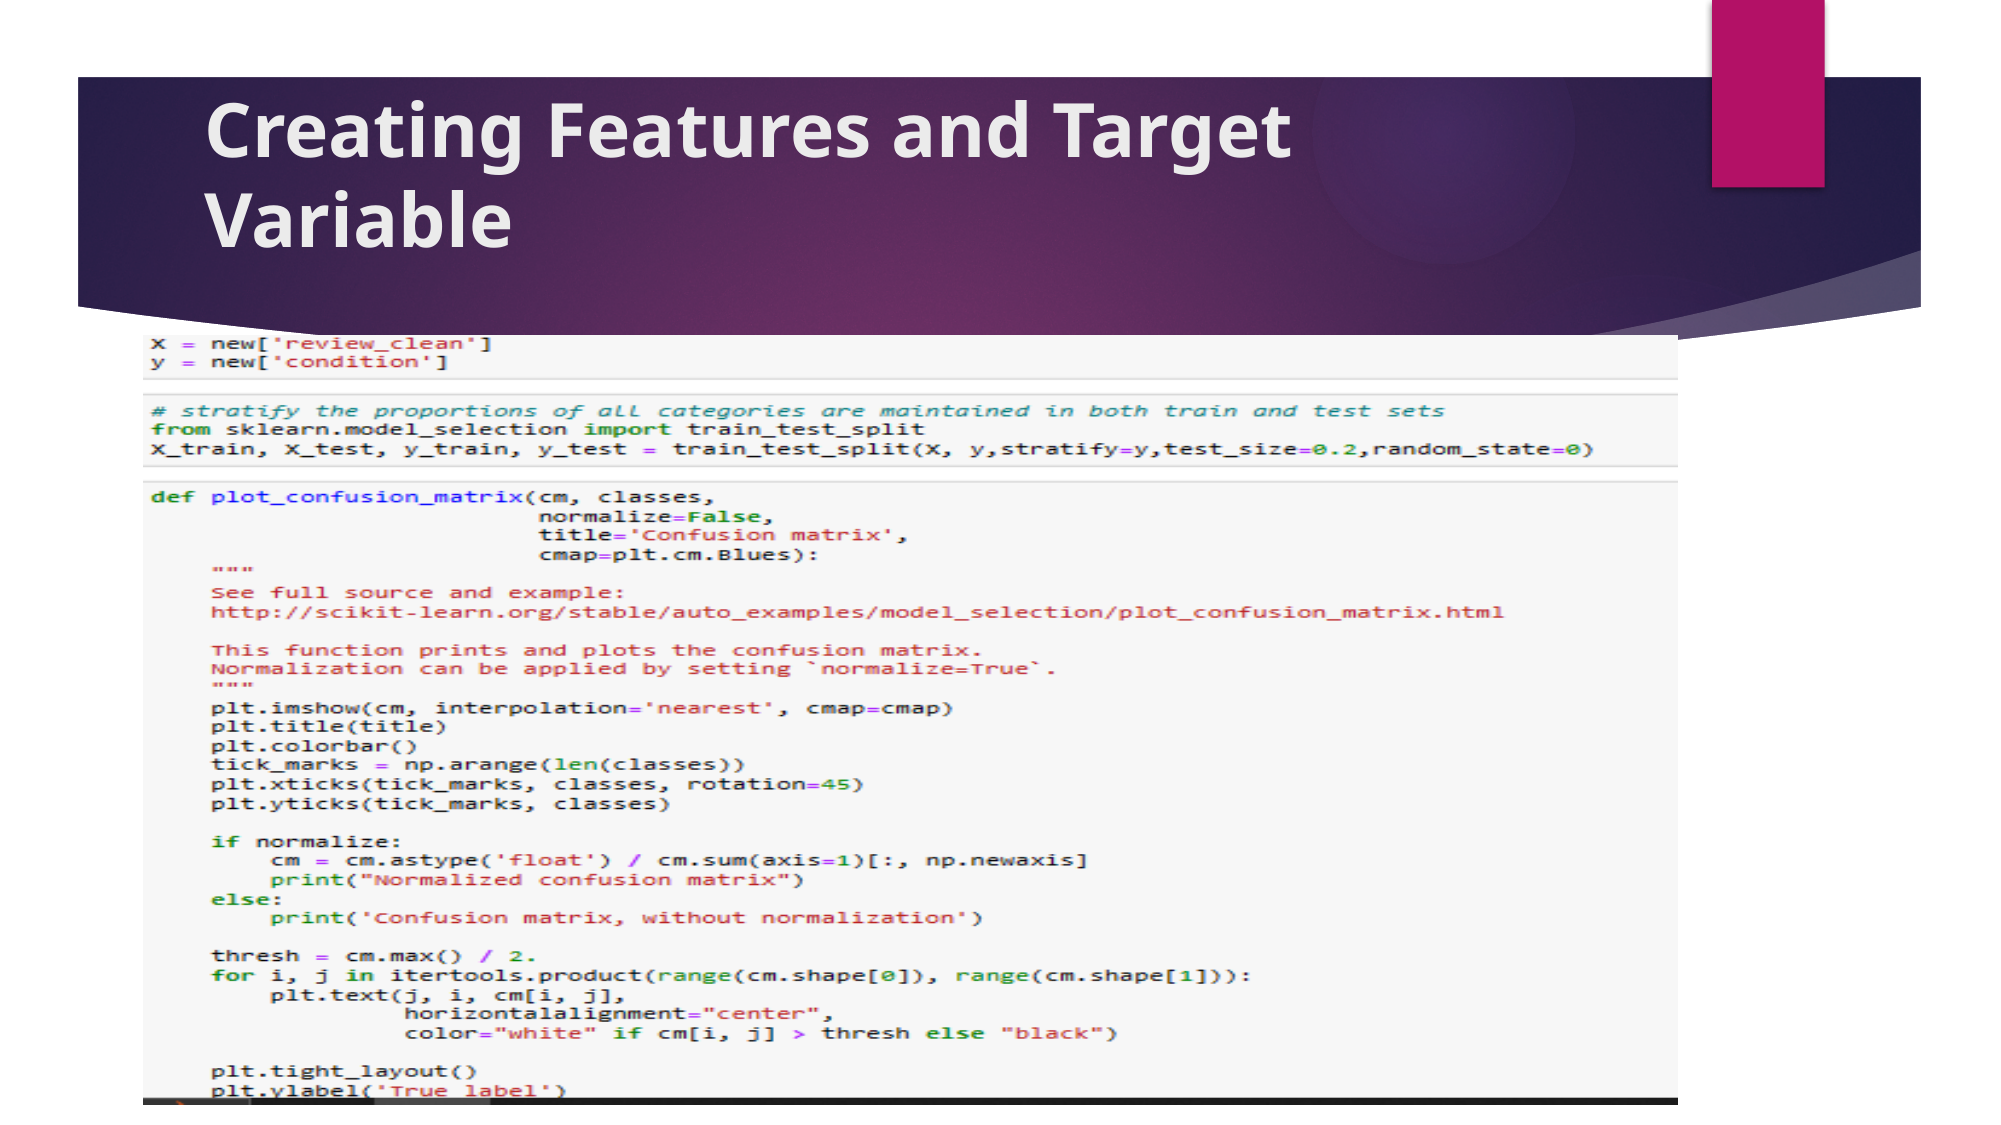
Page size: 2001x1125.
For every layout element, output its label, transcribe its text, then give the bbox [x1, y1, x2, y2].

picture [143, 335, 1678, 1106]
title Creating Features and Target Variable [189, 159, 1627, 276]
